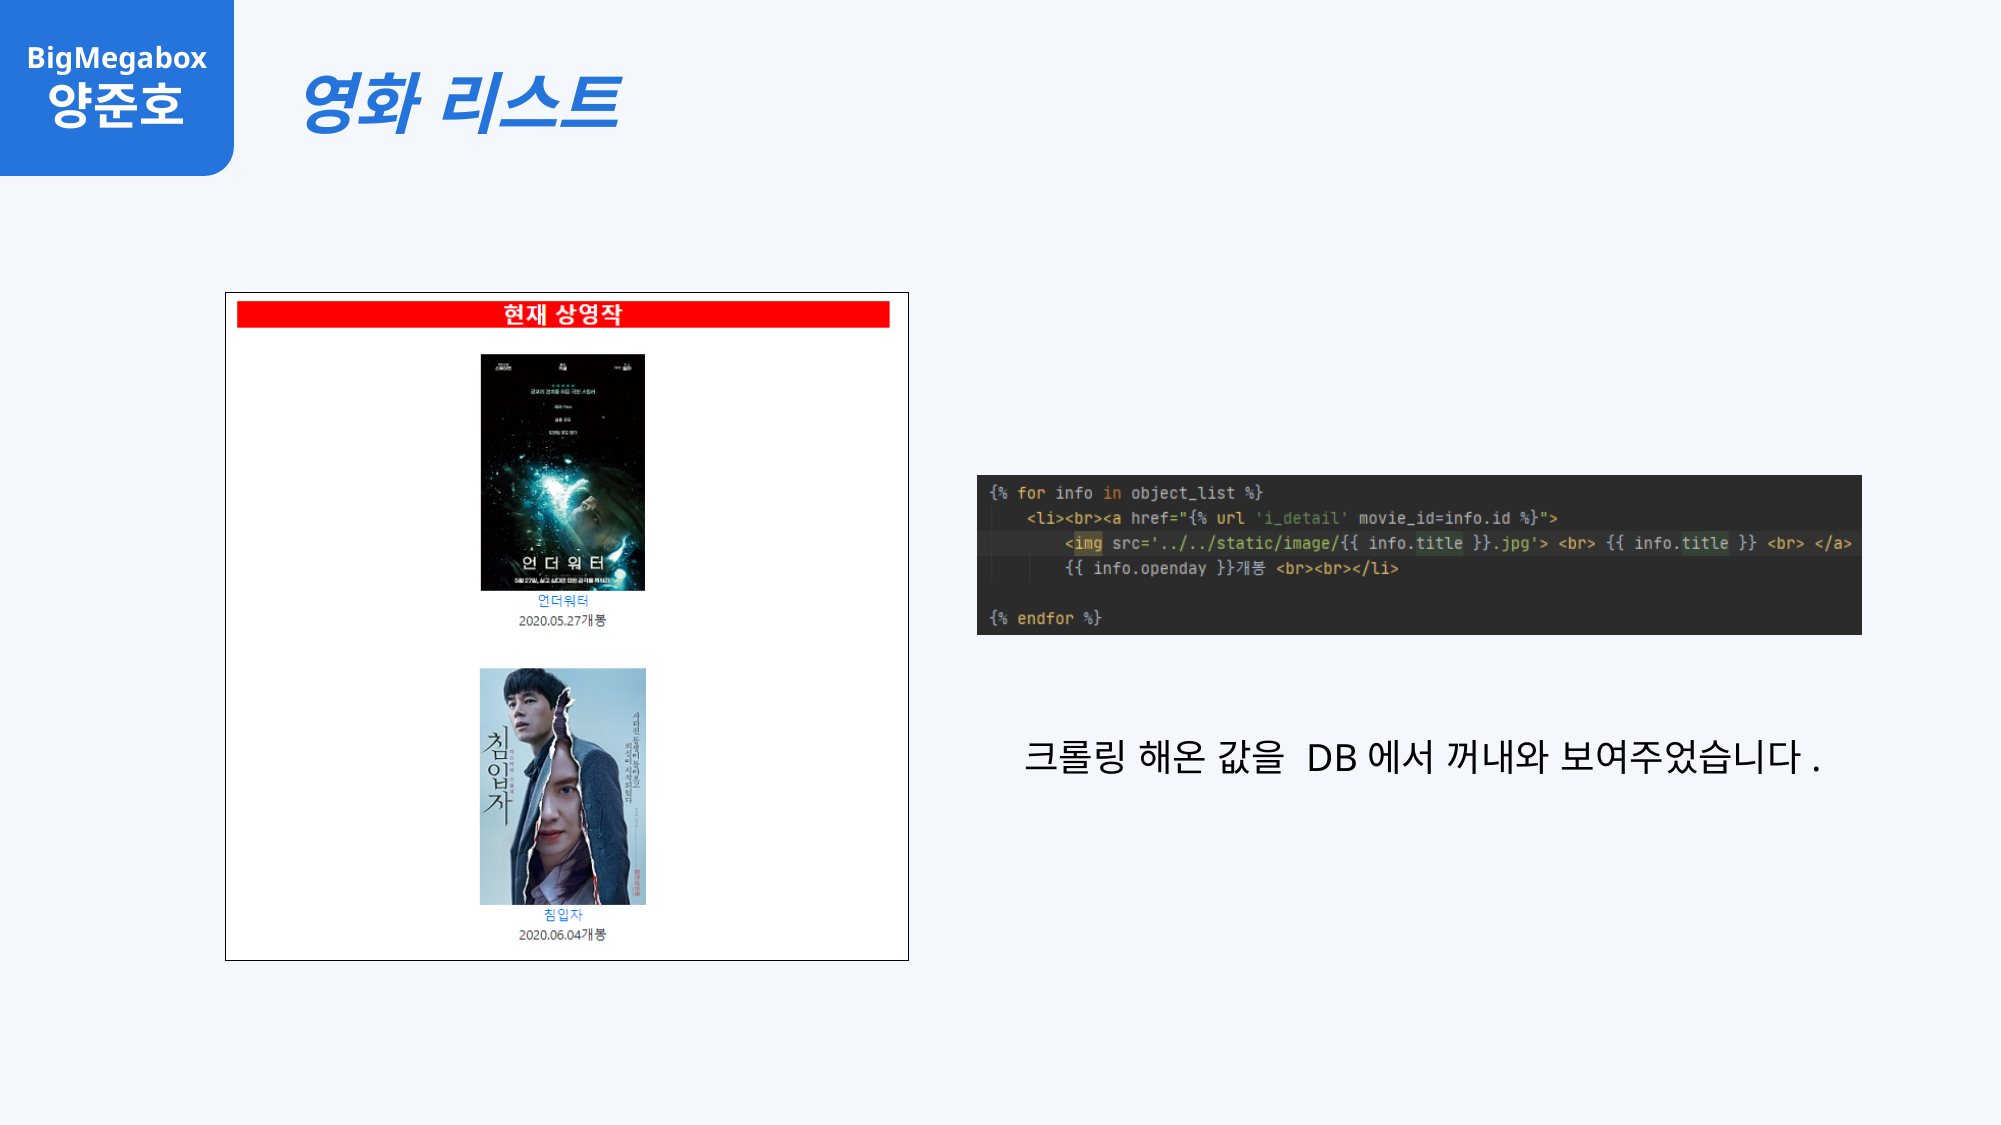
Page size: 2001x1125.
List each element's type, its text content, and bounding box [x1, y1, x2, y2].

text_box 크롤링 해온 값을 DB에서 꺼내와 보여주었습니다. [1009, 726, 1877, 787]
picture [225, 292, 909, 961]
text_box 영화 리스트 [278, 13, 1279, 149]
text_box BigMegabox 양준호 [11, 32, 223, 143]
picture [977, 475, 1862, 635]
text_box [0, 0, 235, 177]
